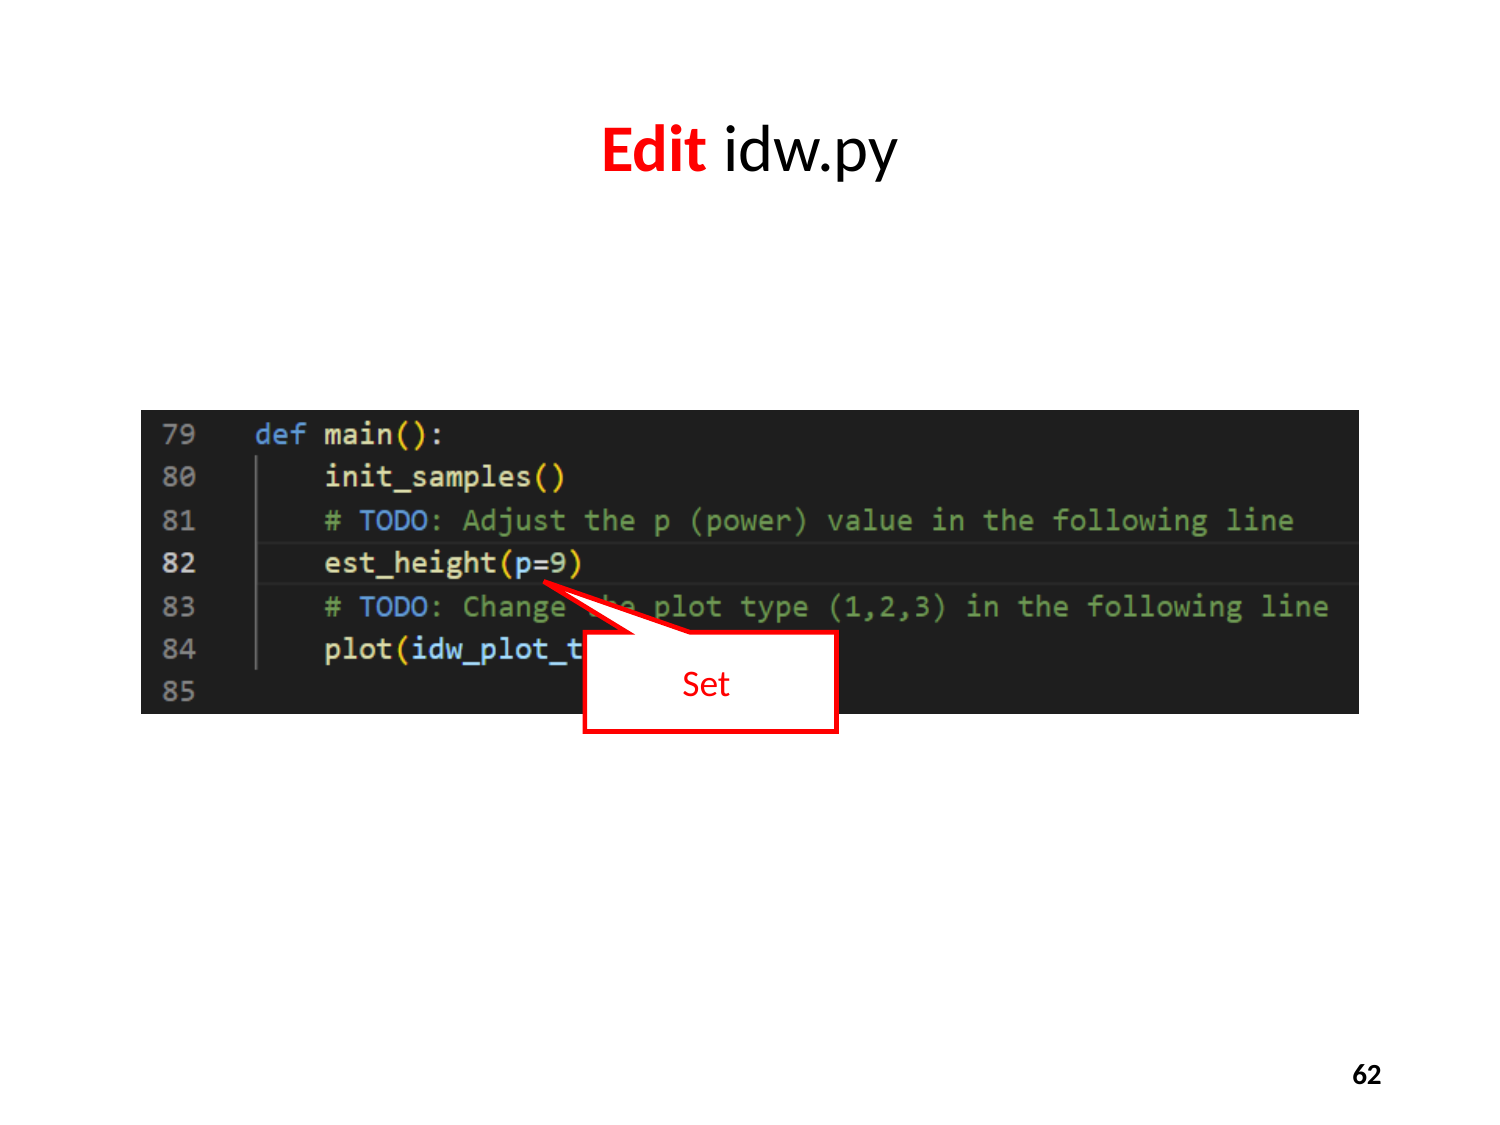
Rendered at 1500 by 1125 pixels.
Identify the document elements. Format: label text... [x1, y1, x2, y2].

title Edit idw.py [103, 59, 1397, 241]
slide_number 62 [1059, 1042, 1397, 1103]
picture [141, 410, 1359, 714]
